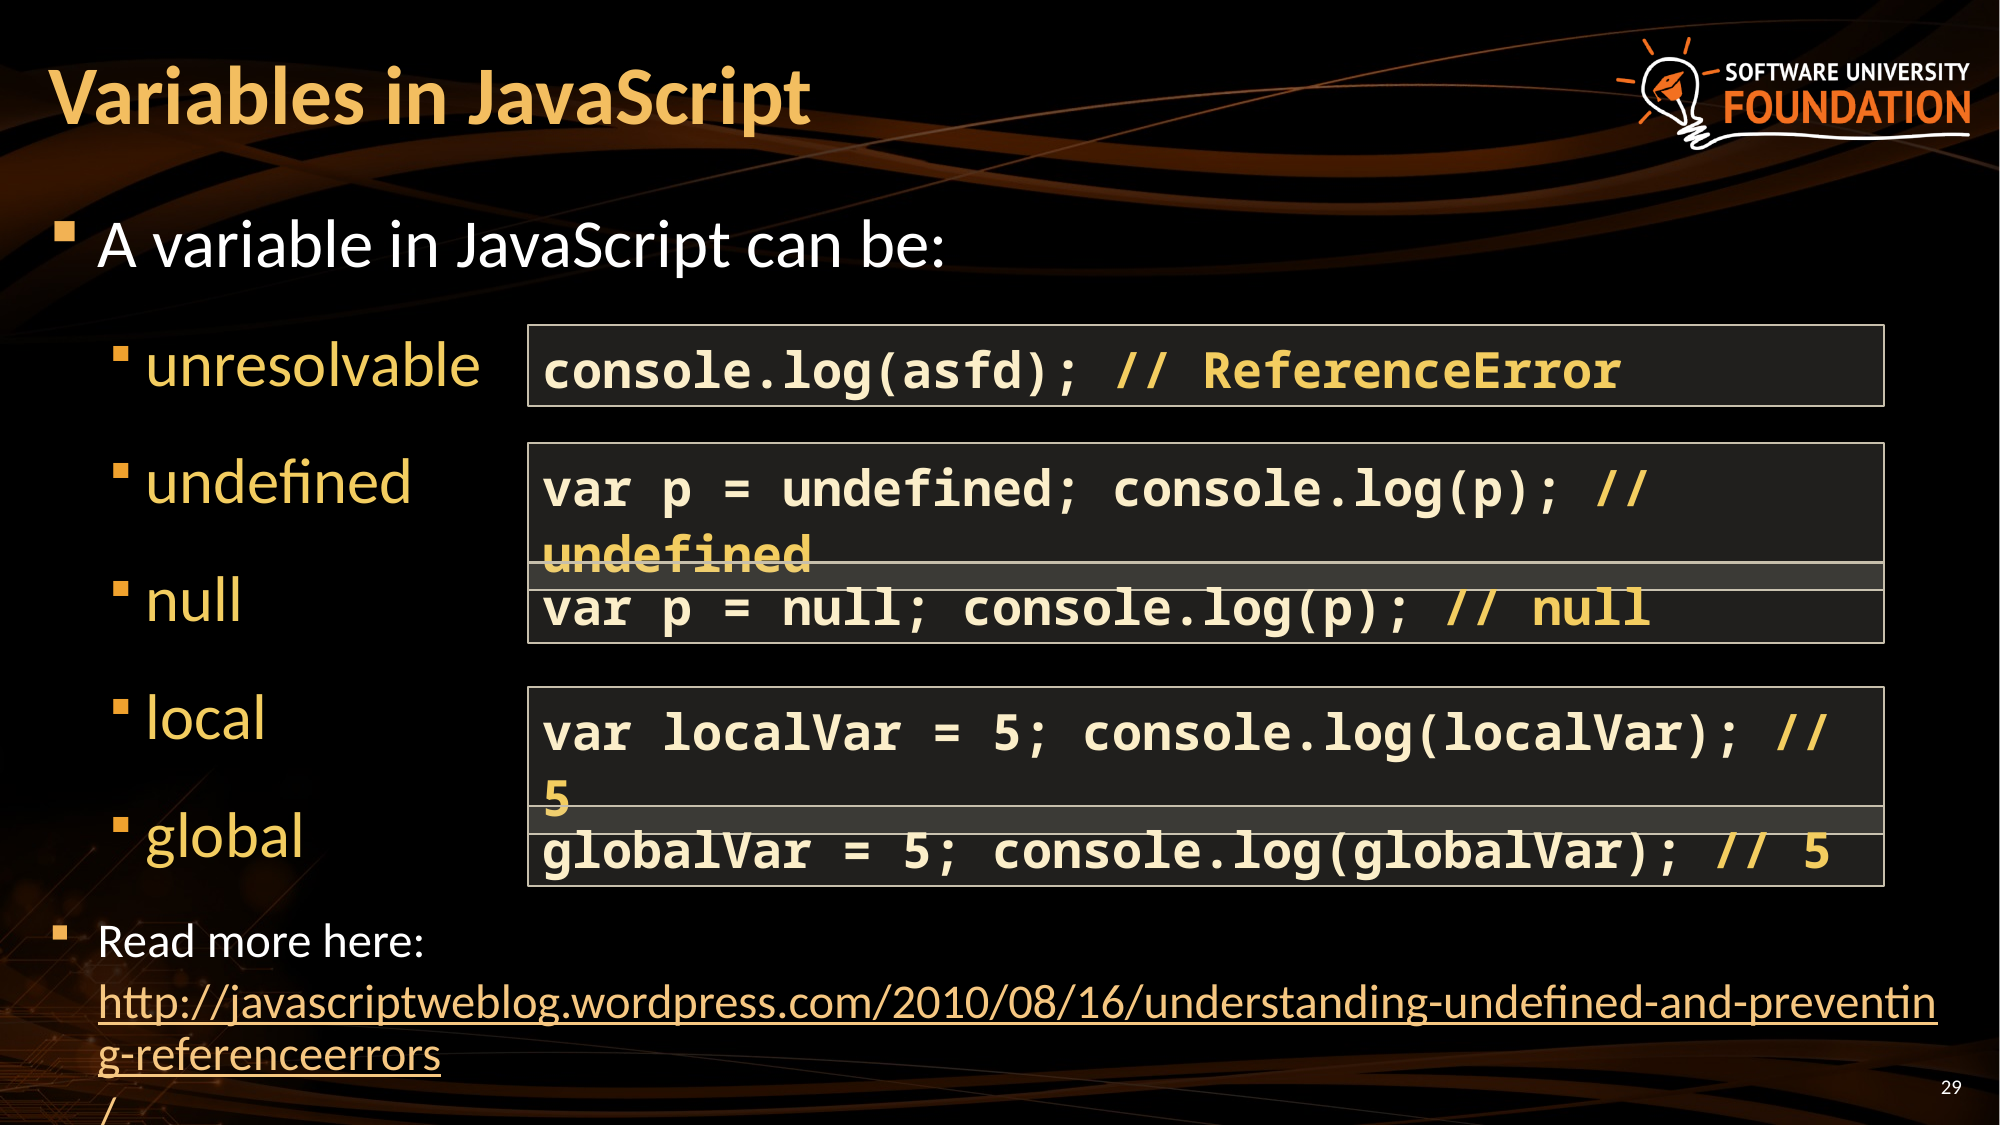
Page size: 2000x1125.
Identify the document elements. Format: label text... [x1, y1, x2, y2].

text_box globalVar = 5; console.log(globalVar); // 5 [527, 805, 1885, 887]
title Variables in JavaScript [30, 6, 1602, 189]
text_box console.log(asfd); // ReferenceError [527, 324, 1885, 406]
text_box var localVar = 5; console.log(localVar); // 5 [527, 687, 1885, 805]
text_box var p = null; console.log(p); // null [527, 562, 1885, 644]
list A variable in JavaScript can be: unresolvable undefined null local global Read more here: http://javascriptweblog.wordpress.com/2010/08/16/understanding-undefined-and-preventing-referenceerrors/ [31, 188, 1968, 1103]
picture [0, 0, 2000, 1125]
text_box var p = undefined; console.log(p); // undefined [527, 443, 1885, 562]
